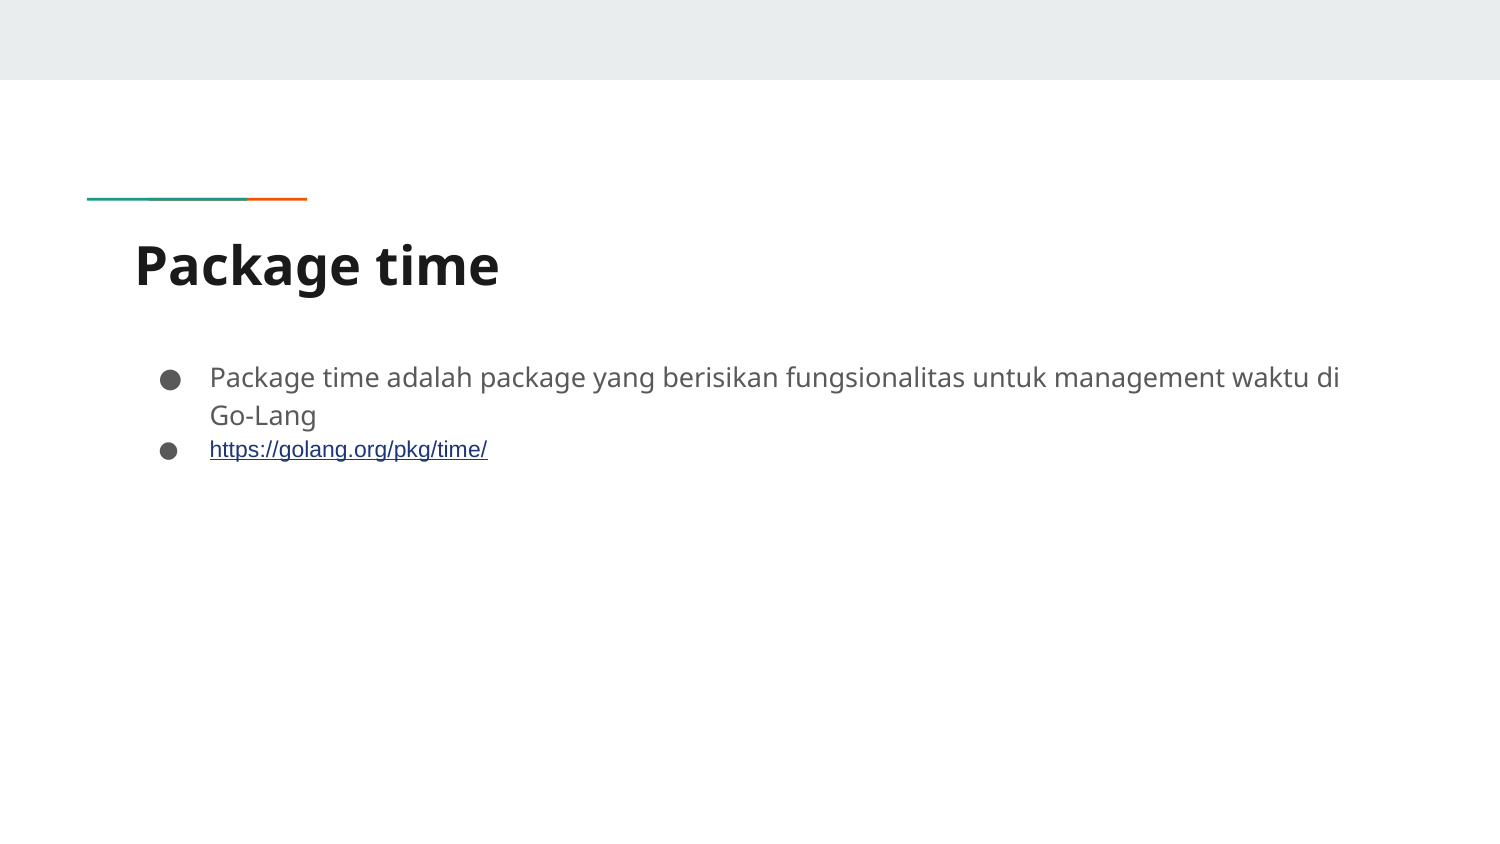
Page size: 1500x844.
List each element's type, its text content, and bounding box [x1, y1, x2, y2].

title Package time [119, 216, 1381, 305]
list Package time adalah package yang berisikan fungsionalitas untuk management waktu di Go-Lang https://golang.org/pkg/time/ [119, 341, 1381, 712]
